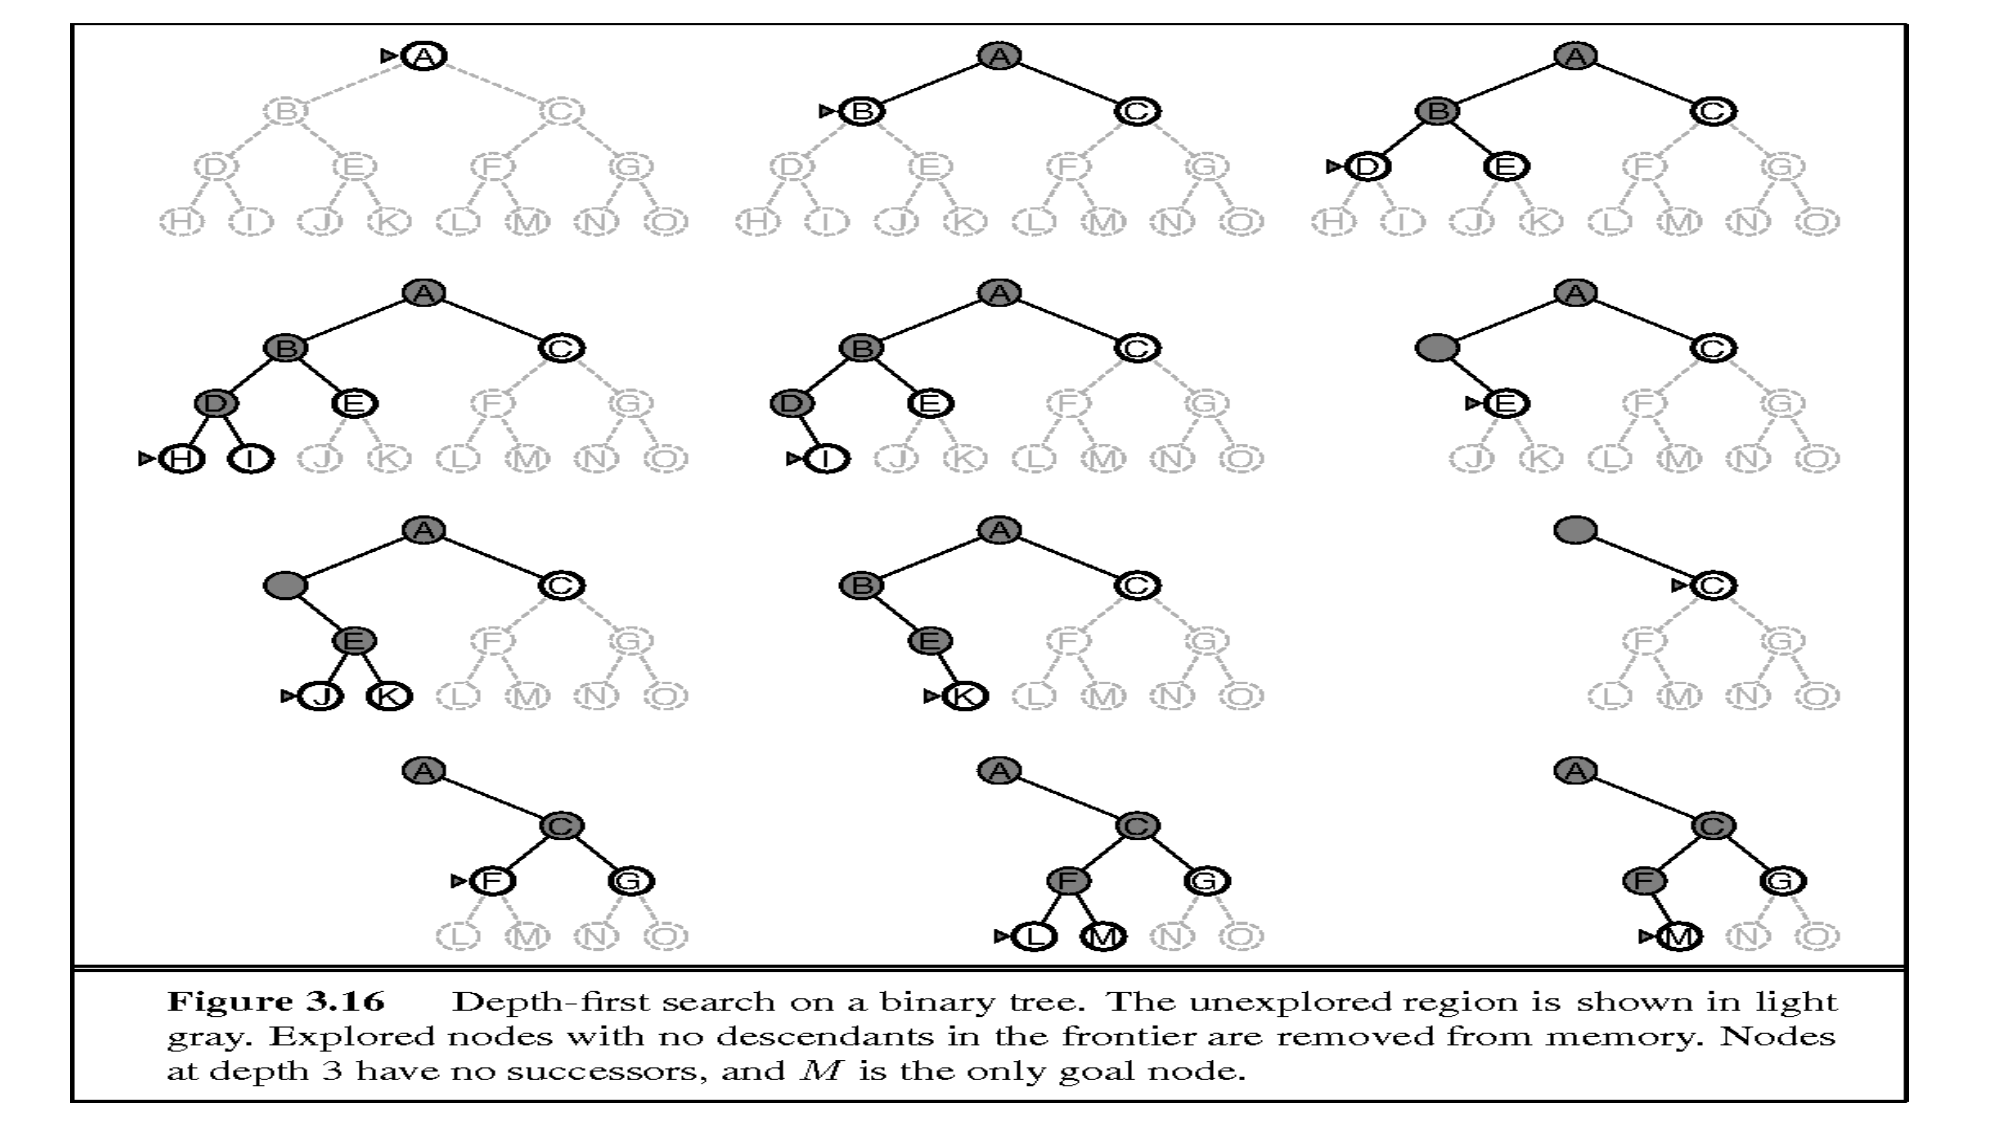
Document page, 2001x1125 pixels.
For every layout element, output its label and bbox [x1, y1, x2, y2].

list [70, 22, 1909, 1103]
